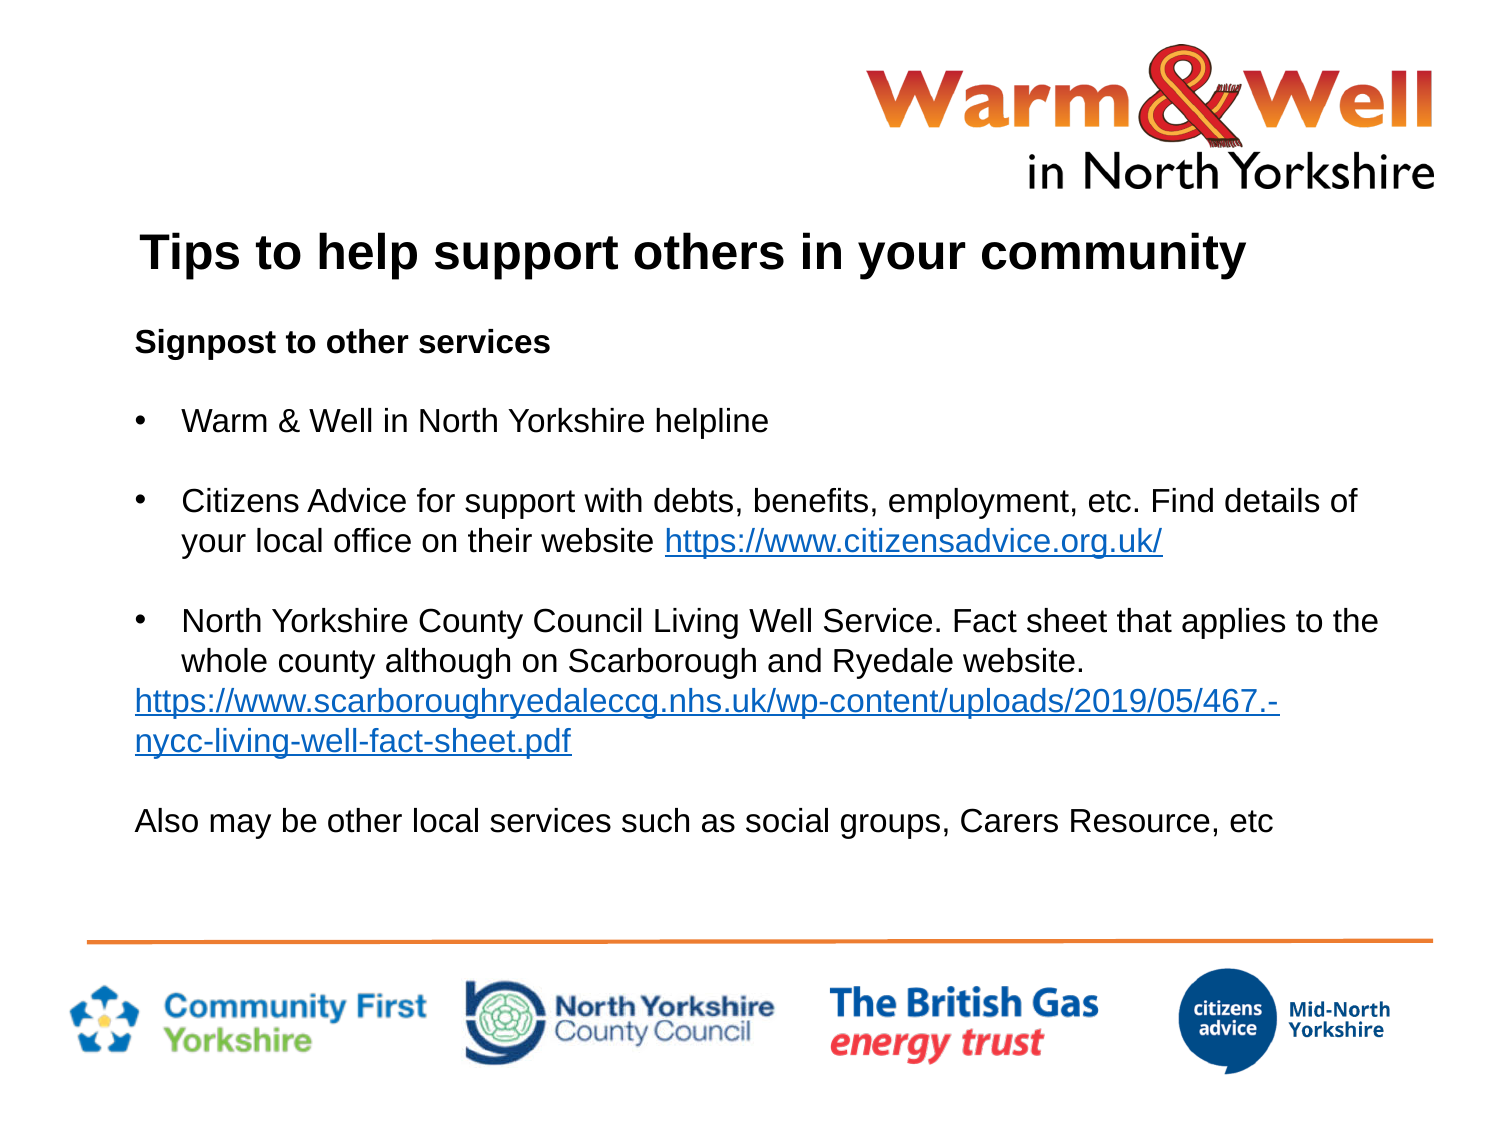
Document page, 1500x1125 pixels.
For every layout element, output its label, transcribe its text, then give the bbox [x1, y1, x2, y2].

text_box Tips to help support others in your community [128, 213, 1349, 312]
text_box Signpost to other services Warm & Well in North Yorkshire helpline Citizens Advice for support with debts, benefits, employment, etc. Find details of your local office on their website https://www.citizensadvice.org.uk/ North Yorkshire County Council Living Well Service. Fact sheet that applies to the whole county although on Scarborough and Ryedale website. https://www.scarboroughryedaleccg.nhs.uk/wp-content/uploads/2019/05/467.-nycc-living-well-fact-sheet.pdf Also may be other local services such as social groups, Carers Resource, etc [119, 312, 1401, 847]
picture [865, 44, 1434, 190]
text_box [64, 940, 1434, 1095]
